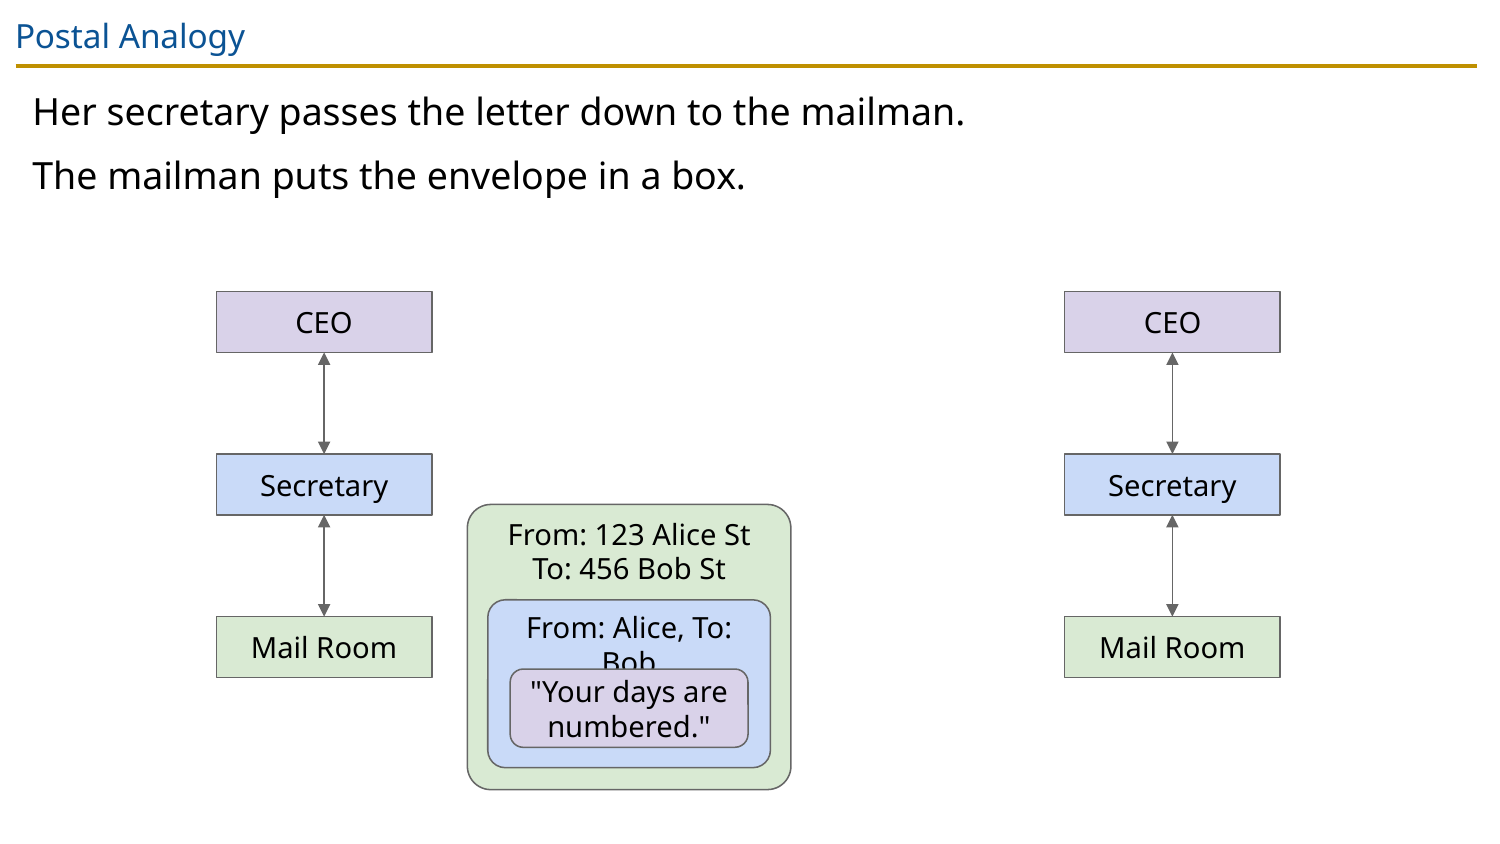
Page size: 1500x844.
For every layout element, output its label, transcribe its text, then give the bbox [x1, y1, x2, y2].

text_box Secretary [216, 454, 432, 515]
list Her secretary passes the letter down to the mailman. The mailman puts the envelope in a box. [17, 65, 1480, 247]
text_box Secretary [1064, 454, 1281, 515]
text_box Mail Room [216, 616, 432, 678]
text_box Mail Room [1064, 616, 1281, 678]
text_box From: Alice, To: Bob [487, 599, 771, 768]
title Postal Analogy [0, 0, 1500, 65]
text_box CEO [216, 291, 432, 353]
text_box CEO [1064, 291, 1281, 353]
text_box "Your days are numbered." [510, 669, 749, 748]
text_box From: 123 Alice St To: 456 Bob St [467, 504, 791, 790]
